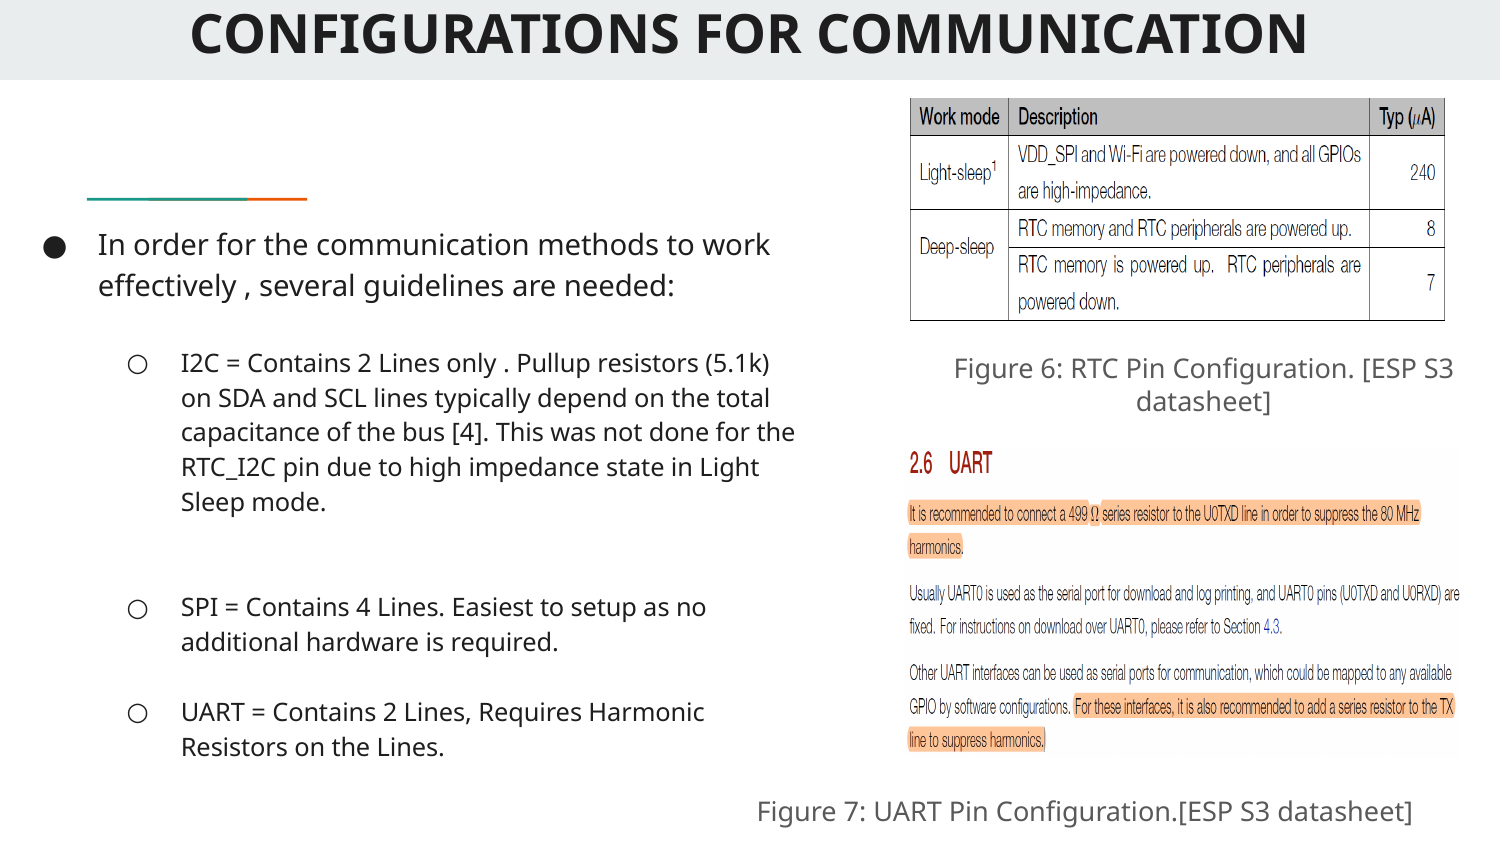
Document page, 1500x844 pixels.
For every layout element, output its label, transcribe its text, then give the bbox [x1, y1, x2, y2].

text_box Figure 6: RTC Pin Configuration. [ESP S3 datasheet] [905, 336, 1500, 385]
picture [905, 449, 1460, 759]
list In order for the communication methods to work effectively , several guidelines are needed: I2C = Contains 2 Lines only . Pullup resistors (5.1k) on SDA and SCL lines typically depend on the total capacitance of the bus [4]. This was not done for the RTC_I2C pin due to high impedance state in Light Sleep mode. SPI = Contains 4 Lines. Easiest to setup as no additional hardware is required. UART = Contains 2 Lines, Requires Harmonic Resistors on the Lines. [0, 205, 814, 784]
text_box Figure 7: UART Pin Configuration.[ESP S3 datasheet] [722, 779, 1448, 828]
title CONFIGURATIONS FOR COMMUNICATION [63, 0, 1437, 97]
picture [897, 95, 1467, 337]
